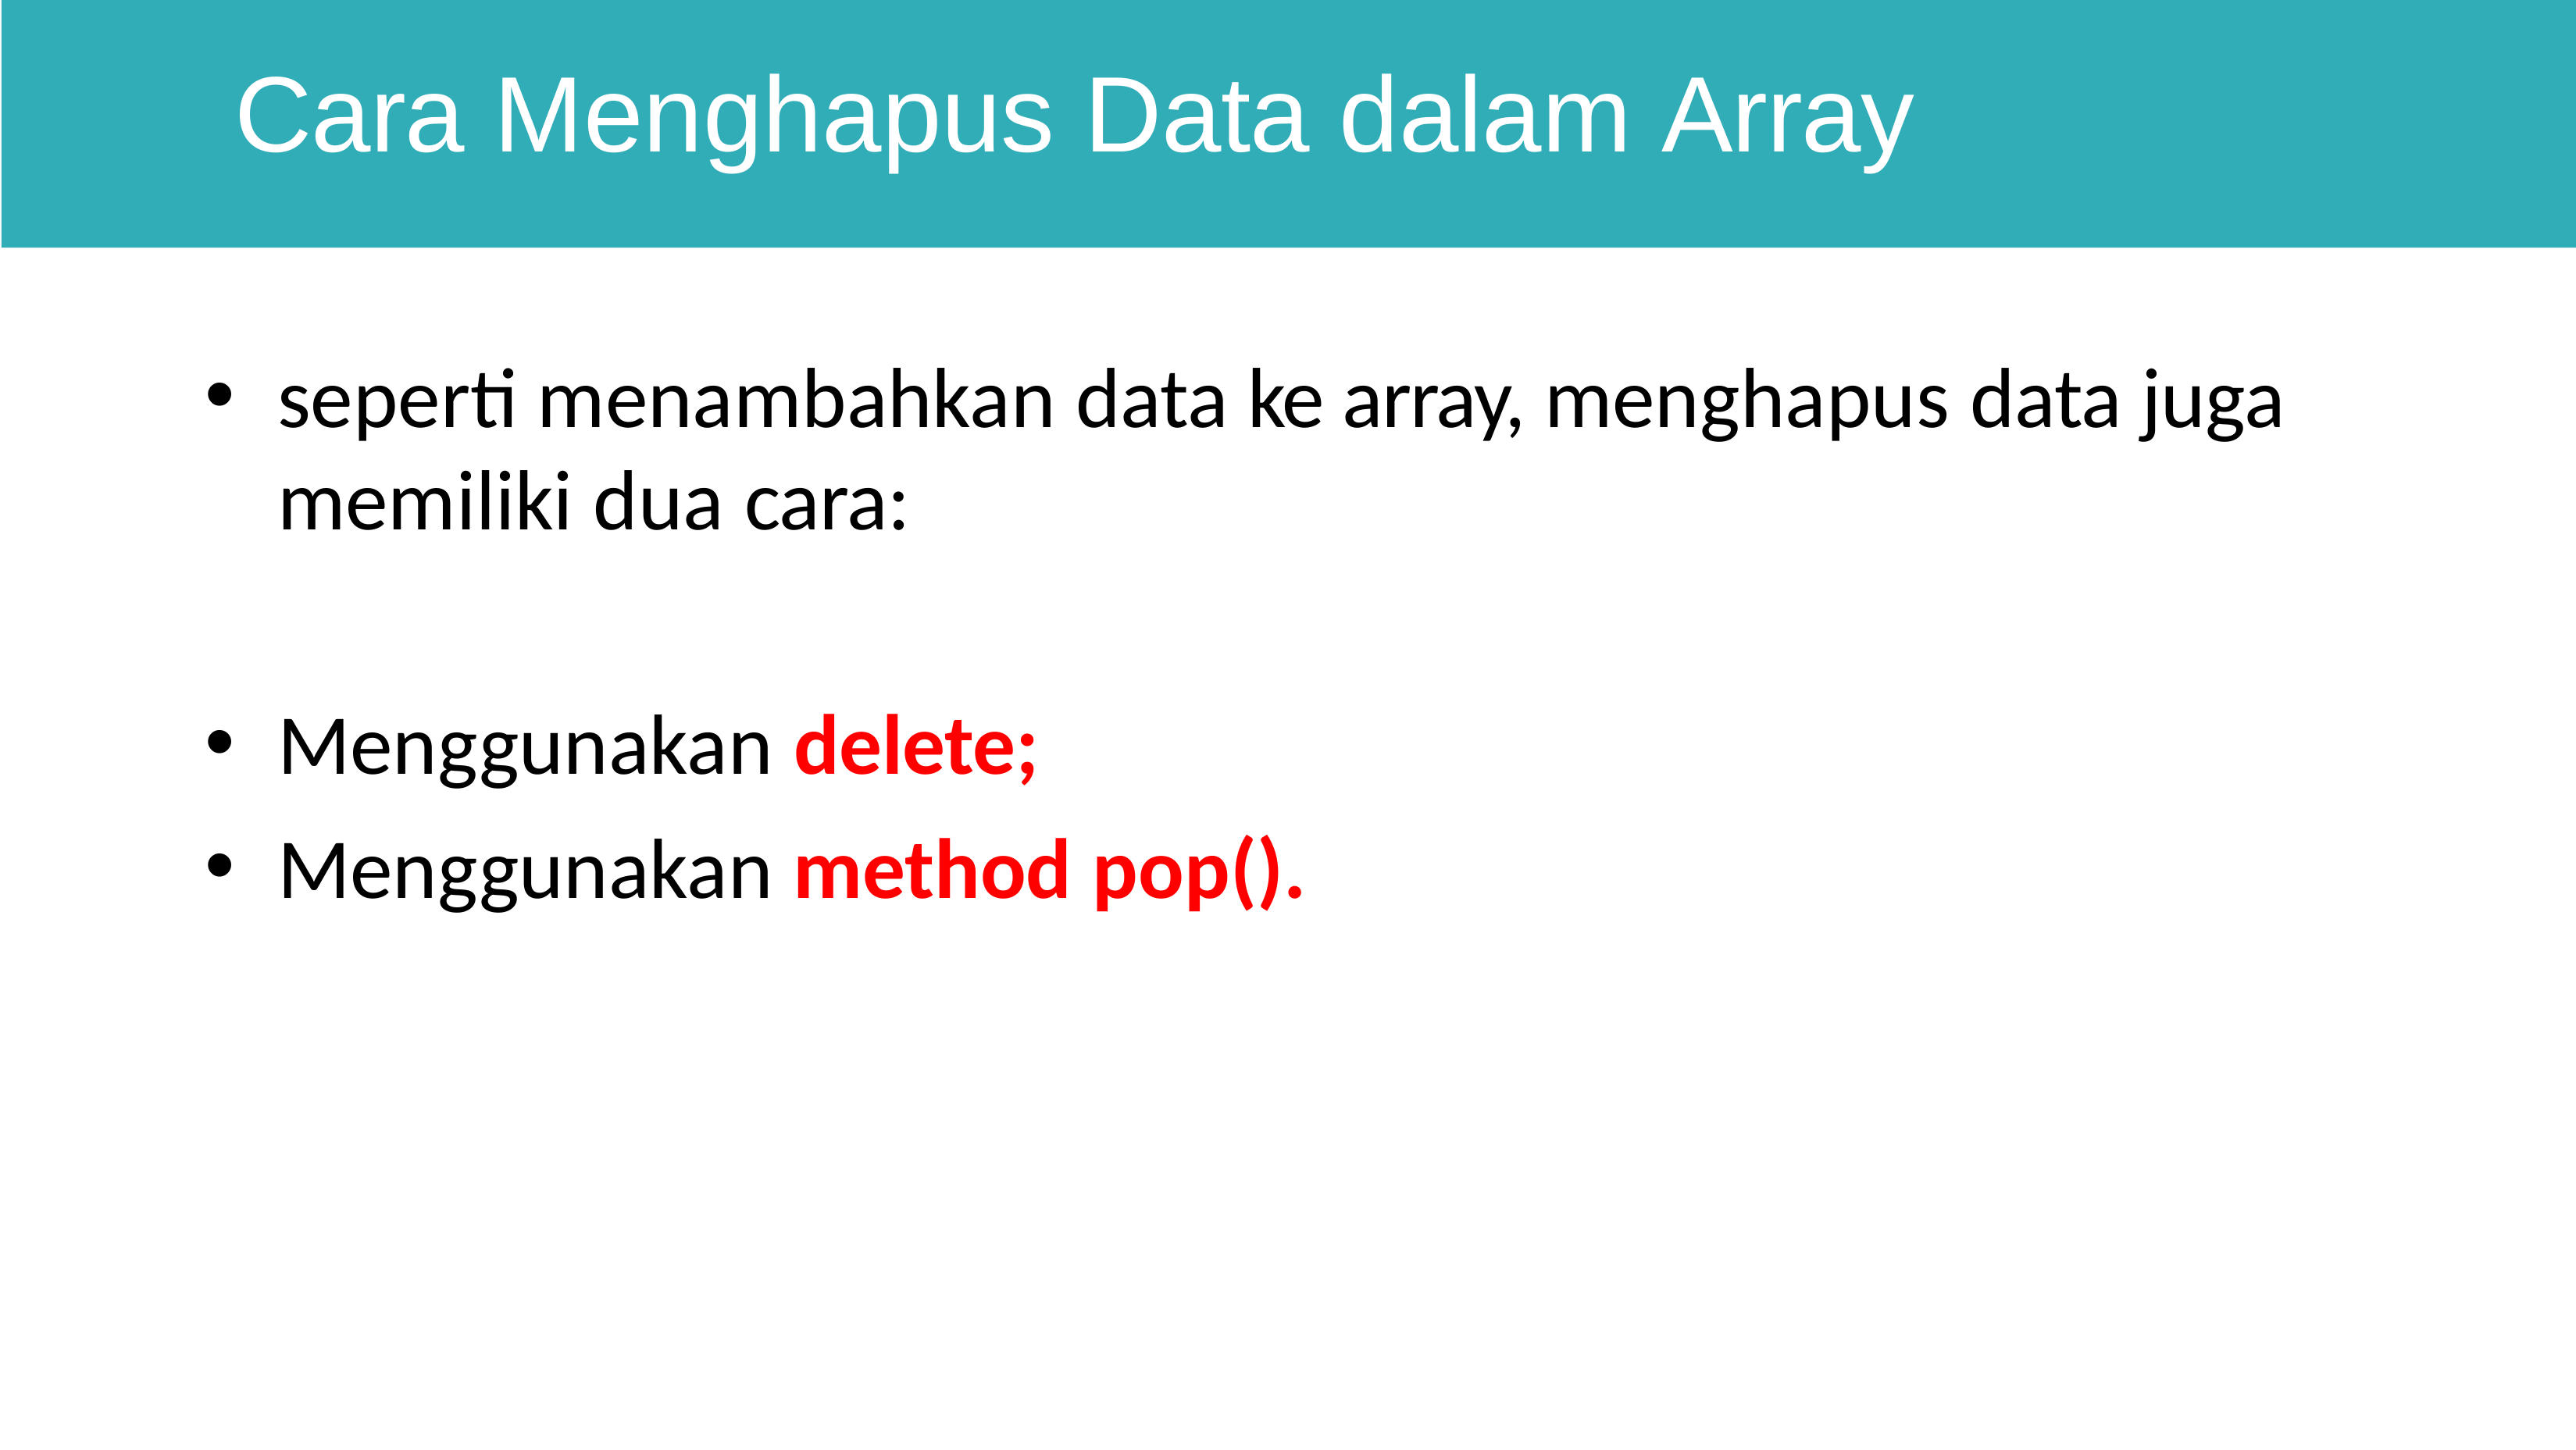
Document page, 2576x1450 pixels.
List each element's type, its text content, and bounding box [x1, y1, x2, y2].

text_box [1, 0, 2576, 248]
text_box seperti menambahkan data ke array, menghapus data juga memiliki dua cara: Menggunakan delete; Menggunakan method pop(). [203, 340, 2314, 916]
title Cara Menghapus Data dalam Array [233, 0, 2064, 231]
